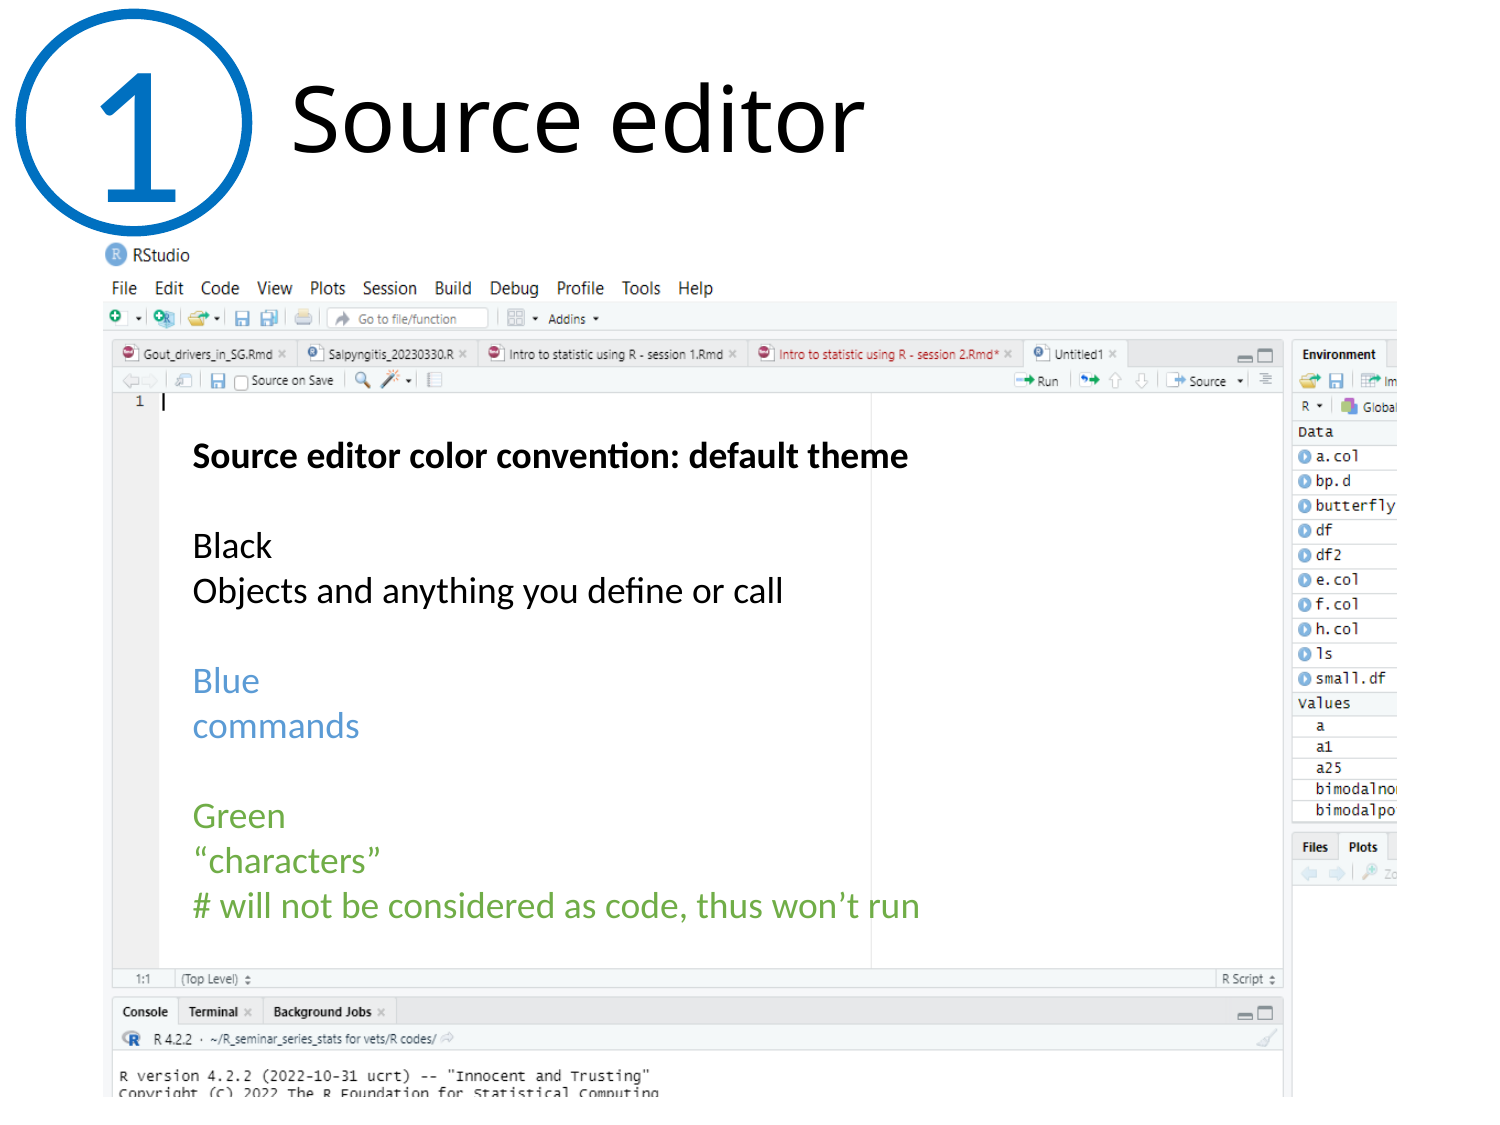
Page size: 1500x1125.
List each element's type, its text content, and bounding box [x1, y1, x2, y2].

title Source editor [275, 13, 1142, 232]
picture [103, 238, 1397, 1097]
text_box 1 [19, 12, 249, 233]
